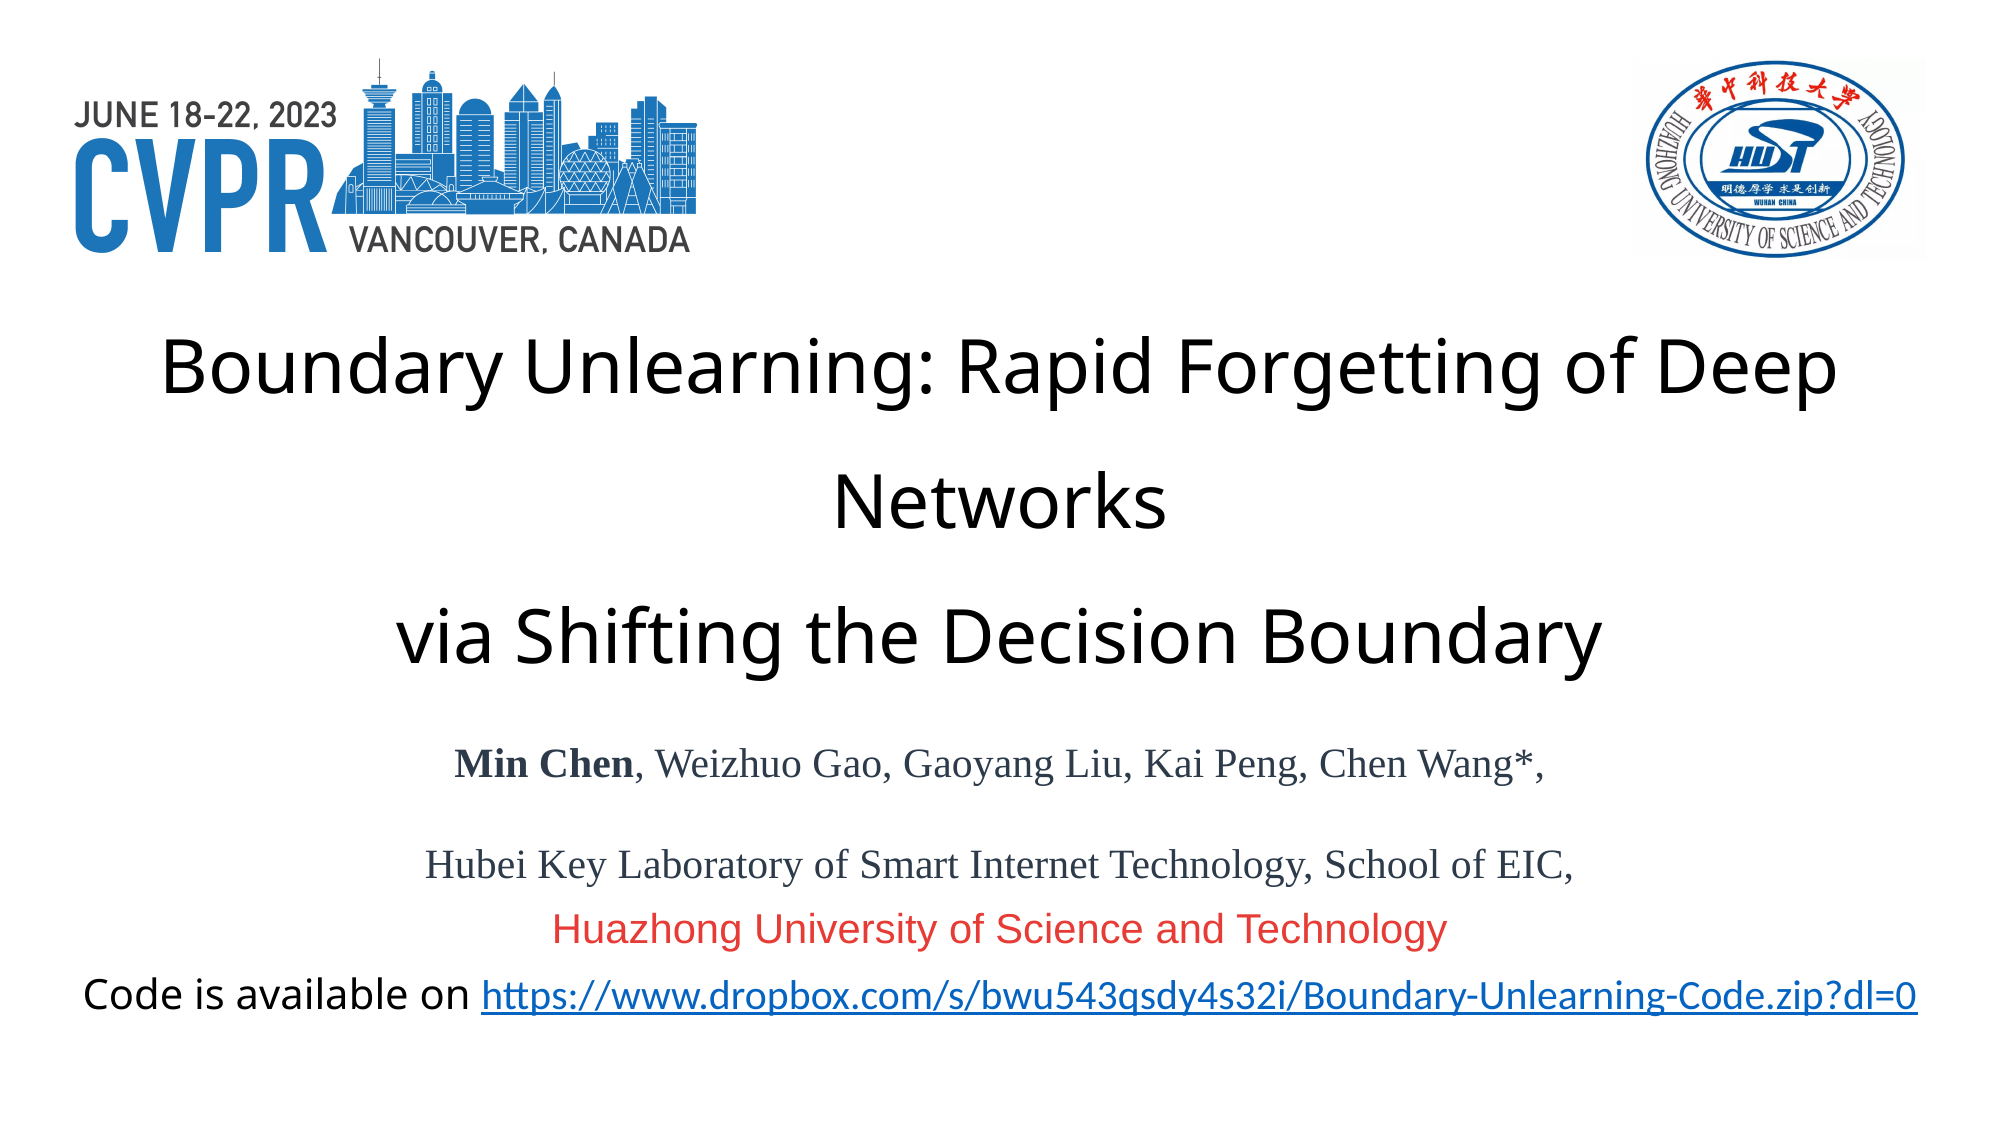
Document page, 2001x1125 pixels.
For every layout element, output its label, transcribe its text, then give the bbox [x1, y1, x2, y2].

text_box Boundary Unlearning: Rapid Forgetting of Deep Networks via Shifting the Decision Boundary [0, 342, 2000, 610]
subtitle Min Chen, Weizhuo Gao, Gaoyang Liu, Kai Peng, Chen Wang*, ﻿Hubei Key Laboratory of Smart Internet Technology, School of EIC, Huazhong University of Science and Technology Code is available on https://www.dropbox.com/s/bwu543qsdy4s32i/Boundary-Unlearning-Code.zip?dl=0 [11, 698, 1989, 1041]
picture [74, 58, 698, 255]
picture [1627, 58, 1926, 260]
